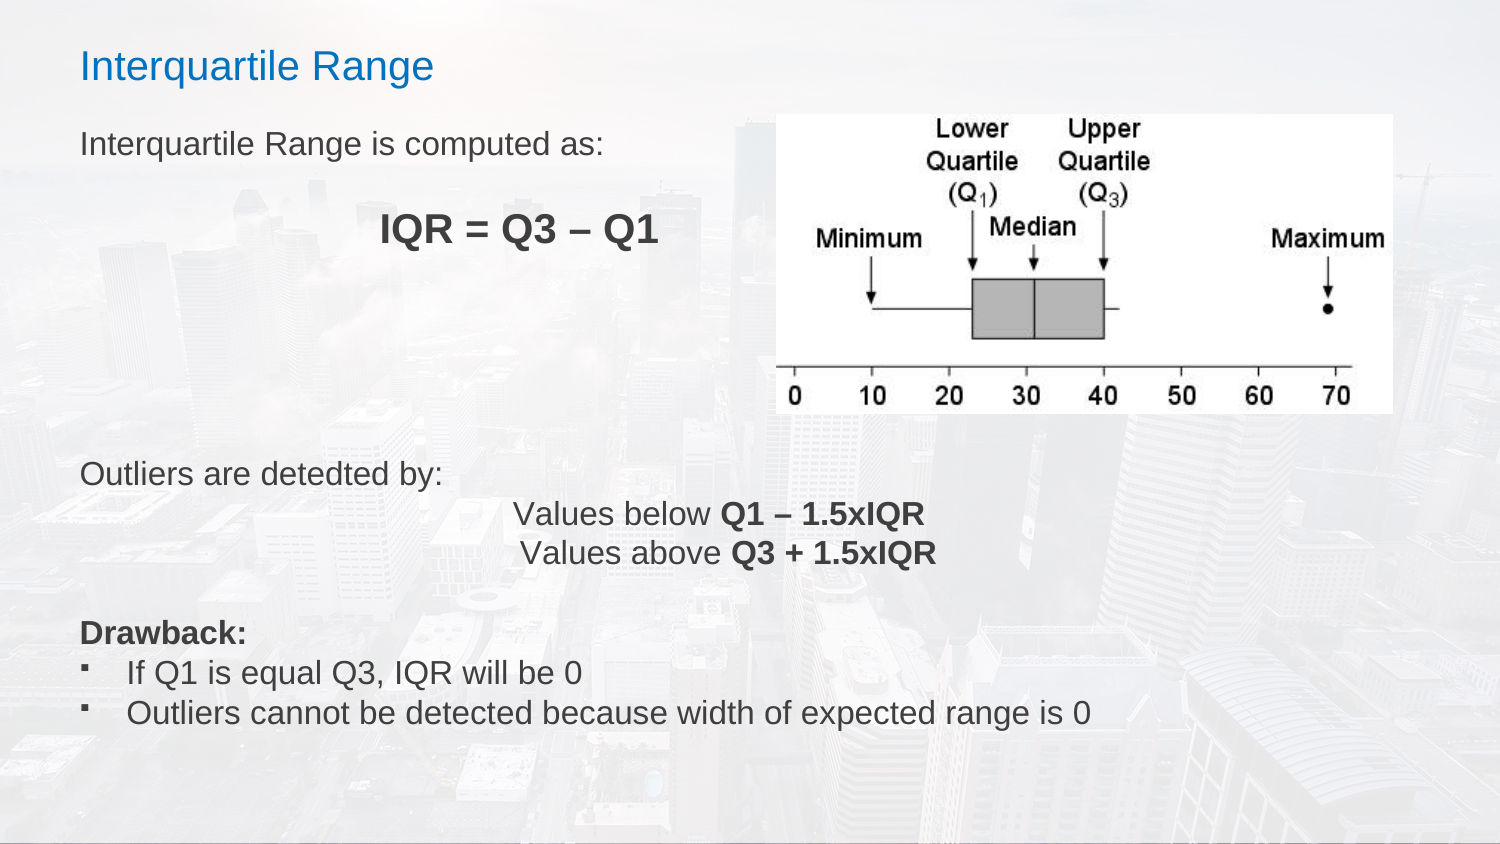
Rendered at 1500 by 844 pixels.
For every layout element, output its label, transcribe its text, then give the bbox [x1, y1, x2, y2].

text_box Interquartile Range is computed as: IQR = Q3 – Q1 Outliers are detedted by: Values below Q1 – 1.5xIQR Values above Q3 + 1.5xIQR Drawback: If Q1 is equal Q3, IQR will be 0 Outliers cannot be detected because width of expected range is 0 [64, 114, 1393, 844]
picture [776, 114, 1393, 415]
title Interquartile Range [64, 11, 1500, 115]
